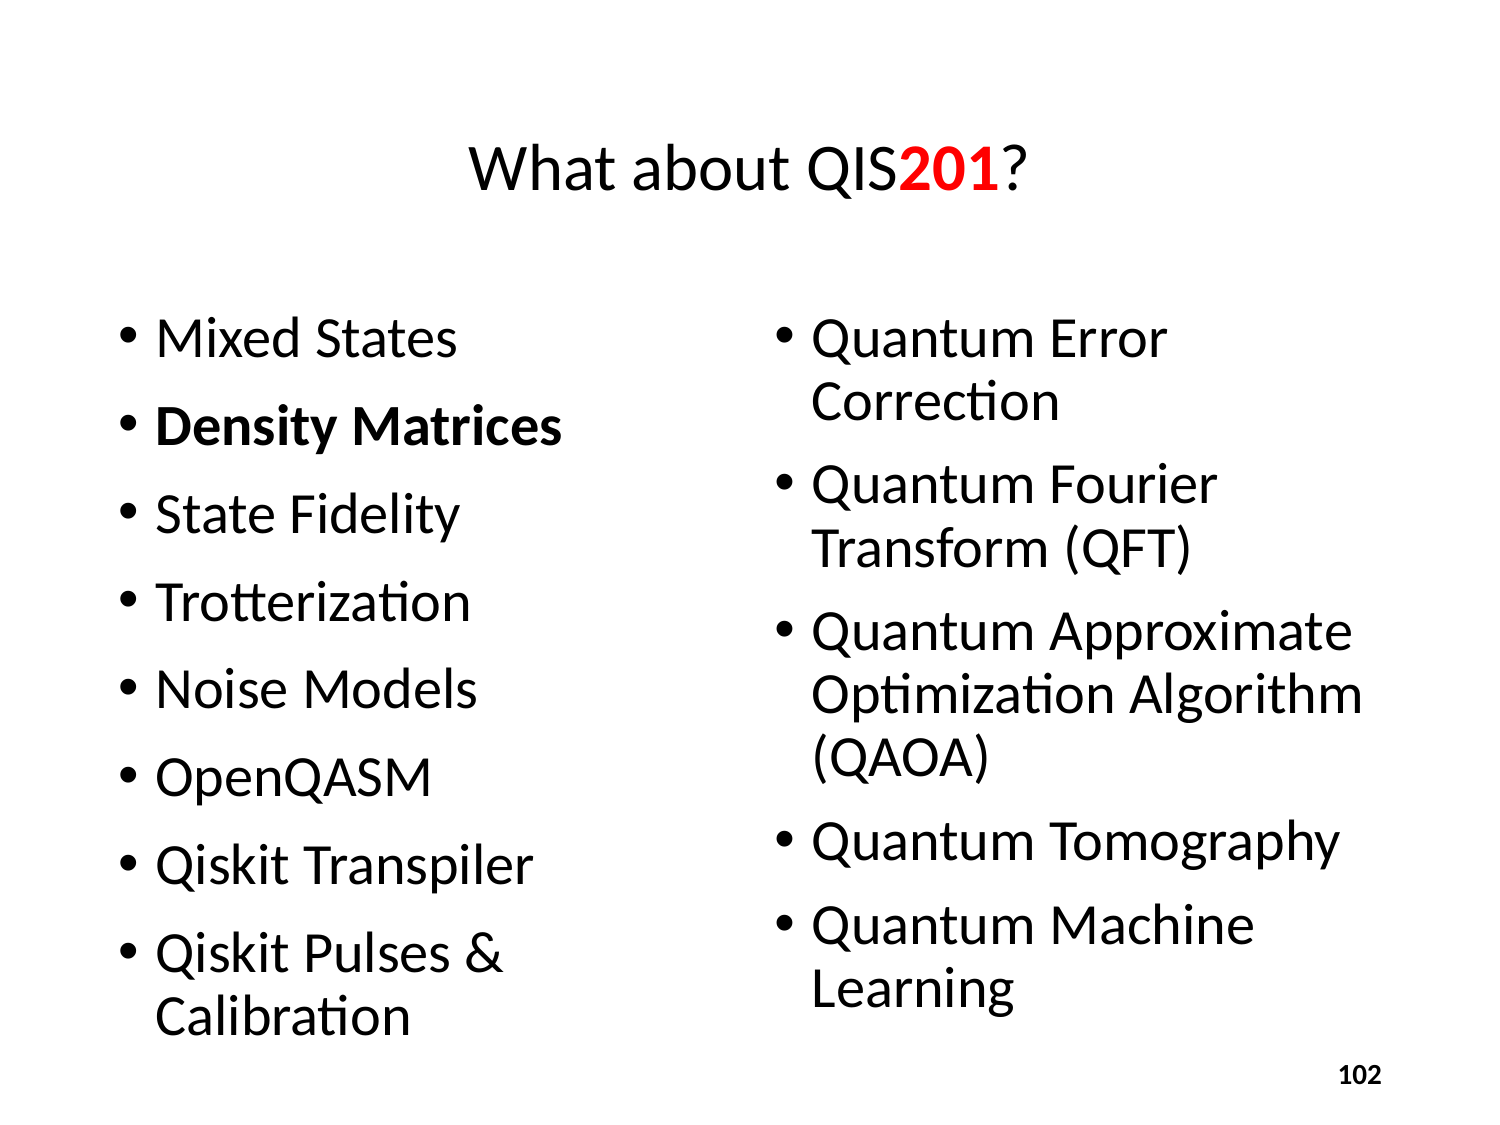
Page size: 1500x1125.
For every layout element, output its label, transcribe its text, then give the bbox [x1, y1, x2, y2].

title What about QIS201? [103, 59, 1397, 278]
slide_number 102 [1059, 1042, 1397, 1103]
list Quantum Error Correction Quantum Fourier Transform (QFT) Quantum Approximate Optimization Algorithm (QAOA) Quantum Tomography Quantum Machine Learning [759, 299, 1397, 1014]
list Mixed States Density Matrices State Fidelity Trotterization Noise Models OpenQASM Qiskit Transpiler Qiskit Pulses & Calibration [103, 299, 741, 1057]
